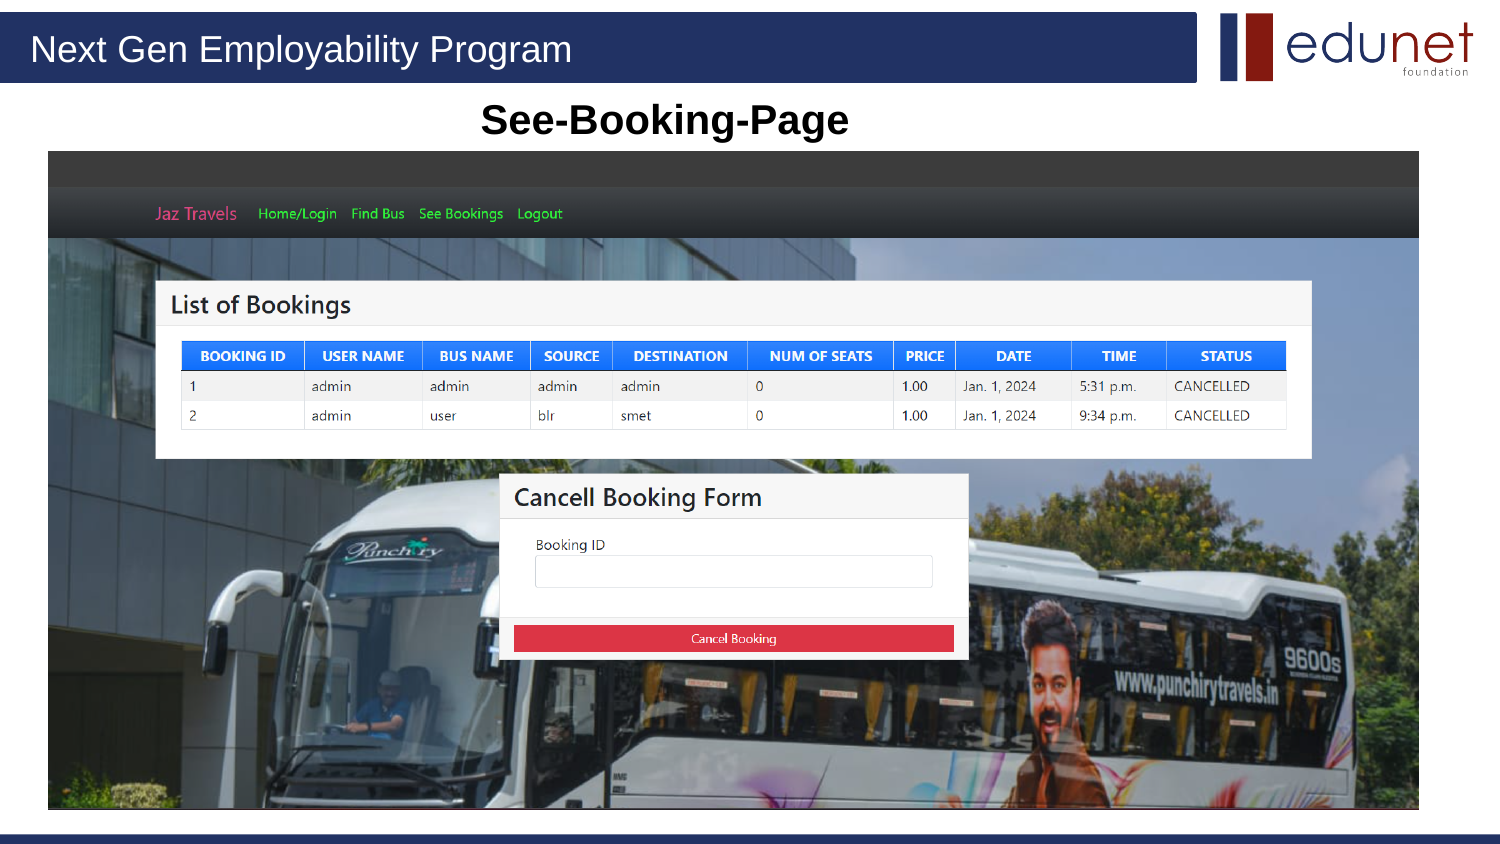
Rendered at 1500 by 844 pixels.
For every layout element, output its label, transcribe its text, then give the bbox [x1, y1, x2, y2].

title See-Booking-Page [234, 33, 1097, 149]
picture [1279, 14, 1482, 83]
picture [48, 151, 1419, 811]
